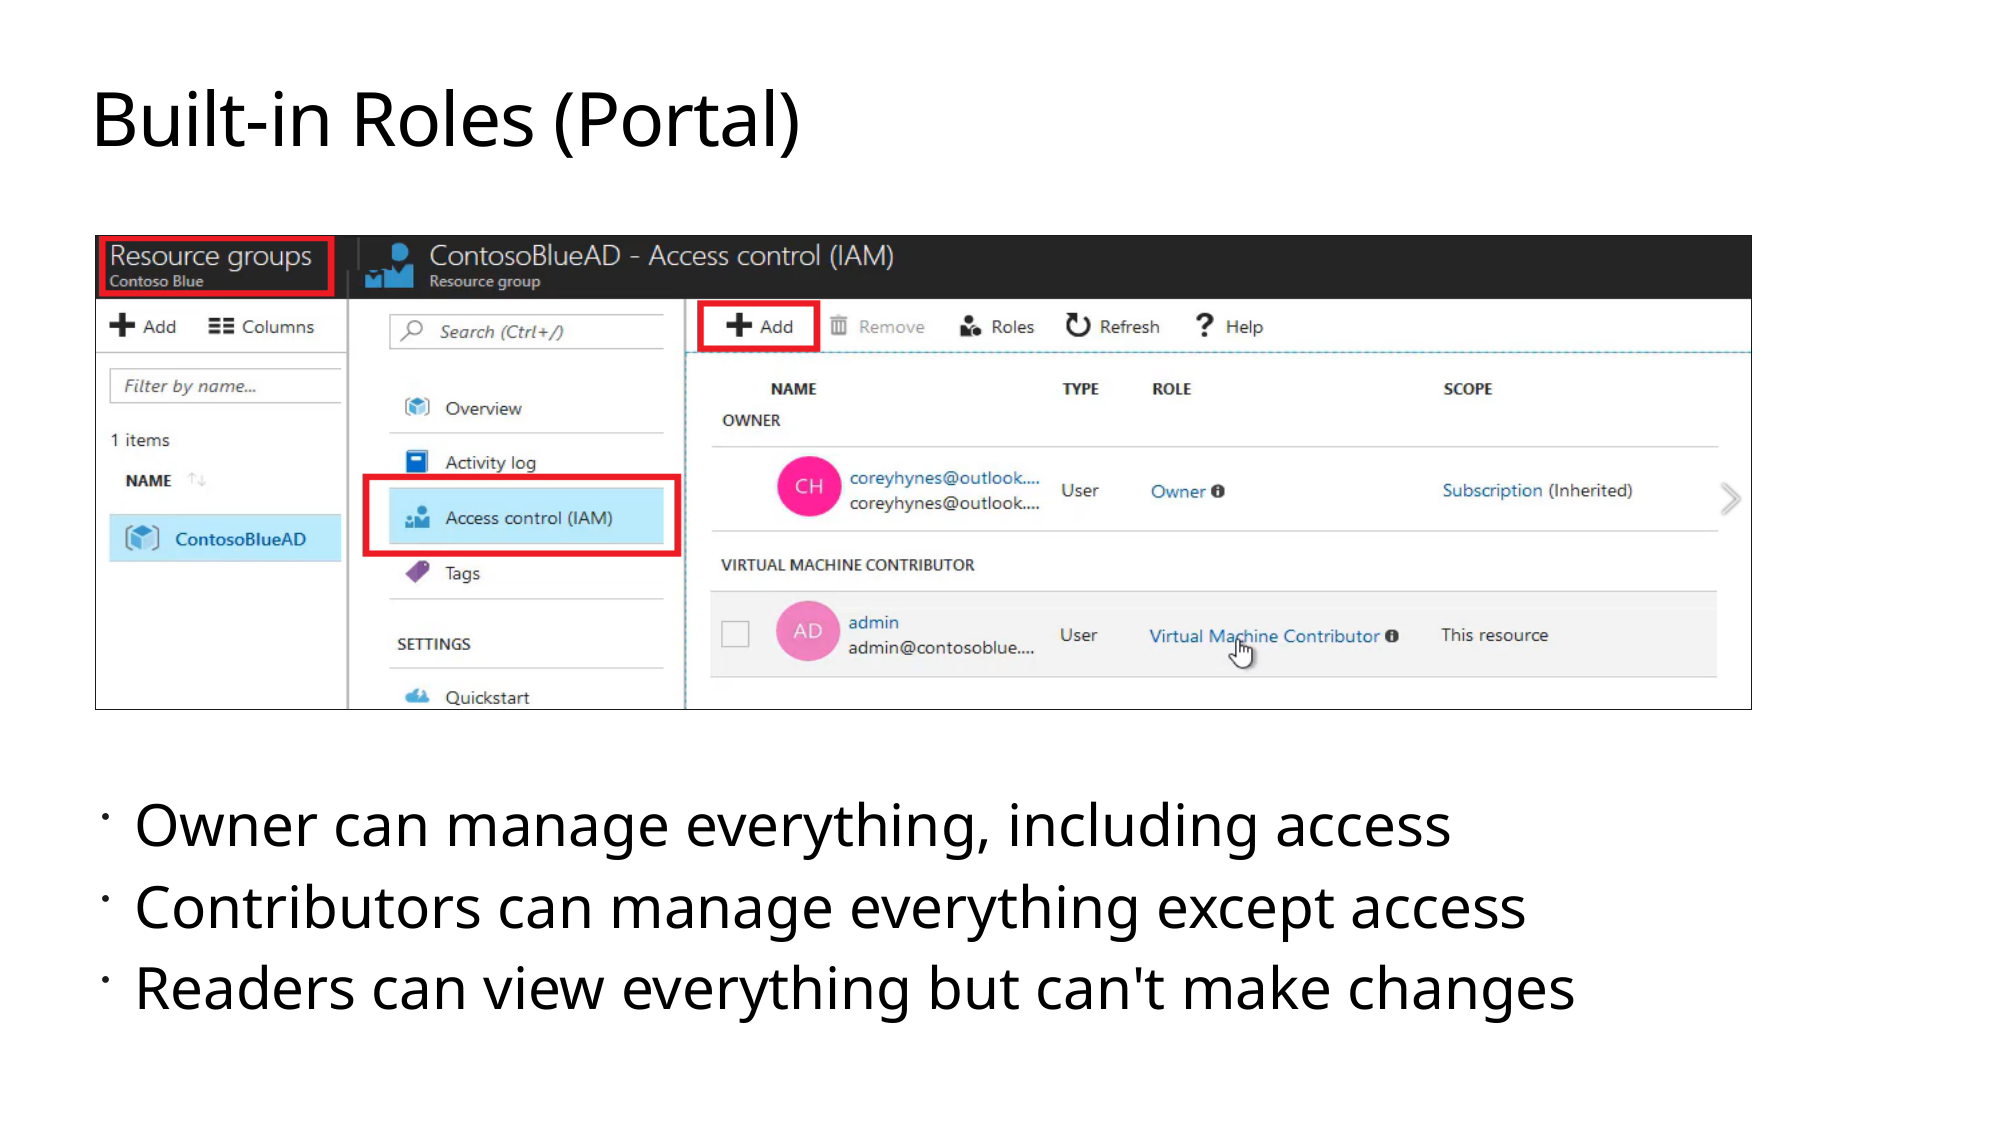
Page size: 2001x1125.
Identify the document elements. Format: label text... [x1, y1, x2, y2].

picture [95, 235, 1752, 710]
list Owner can manage everything, including access Contributors can manage everything except access Readers can view everything but can't make changes [96, 788, 1905, 1029]
title Built-in Roles (Portal) [90, 71, 1899, 162]
